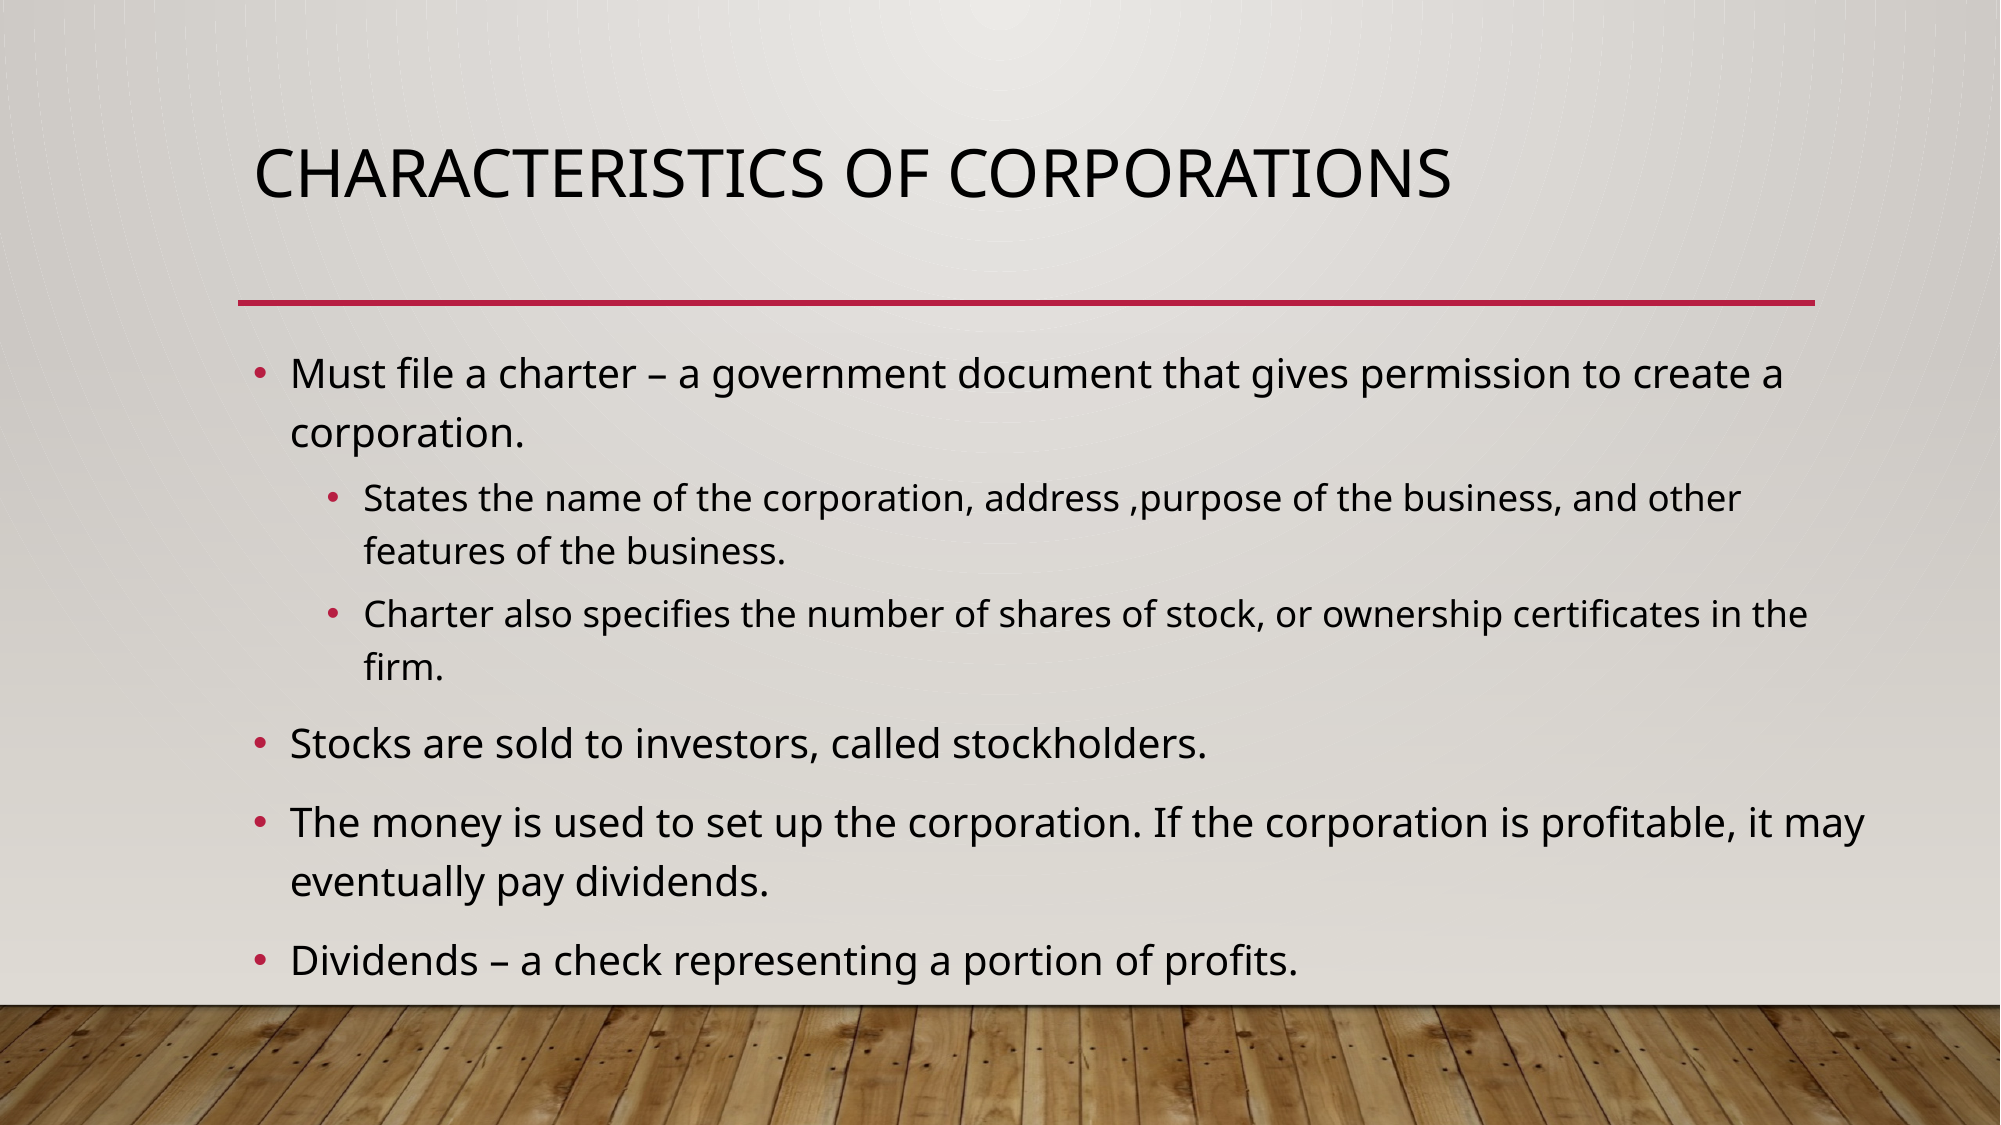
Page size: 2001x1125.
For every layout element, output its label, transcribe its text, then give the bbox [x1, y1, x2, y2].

title Characteristics of Corporations [238, 131, 1814, 305]
picture [0, 1005, 2000, 1125]
list Must file a charter – a government document that gives permission to create a corporation. States the name of the corporation, address ,purpose of the business, and other features of the business. Charter also specifies the number of shares of stock, or ownership certificates in the firm. Stocks are sold to investors, called stockholders. The money is used to set up the corporation. If the corporation is profitable, it may eventually pay dividends. Dividends – a check representing a portion of profits. [238, 330, 1900, 993]
